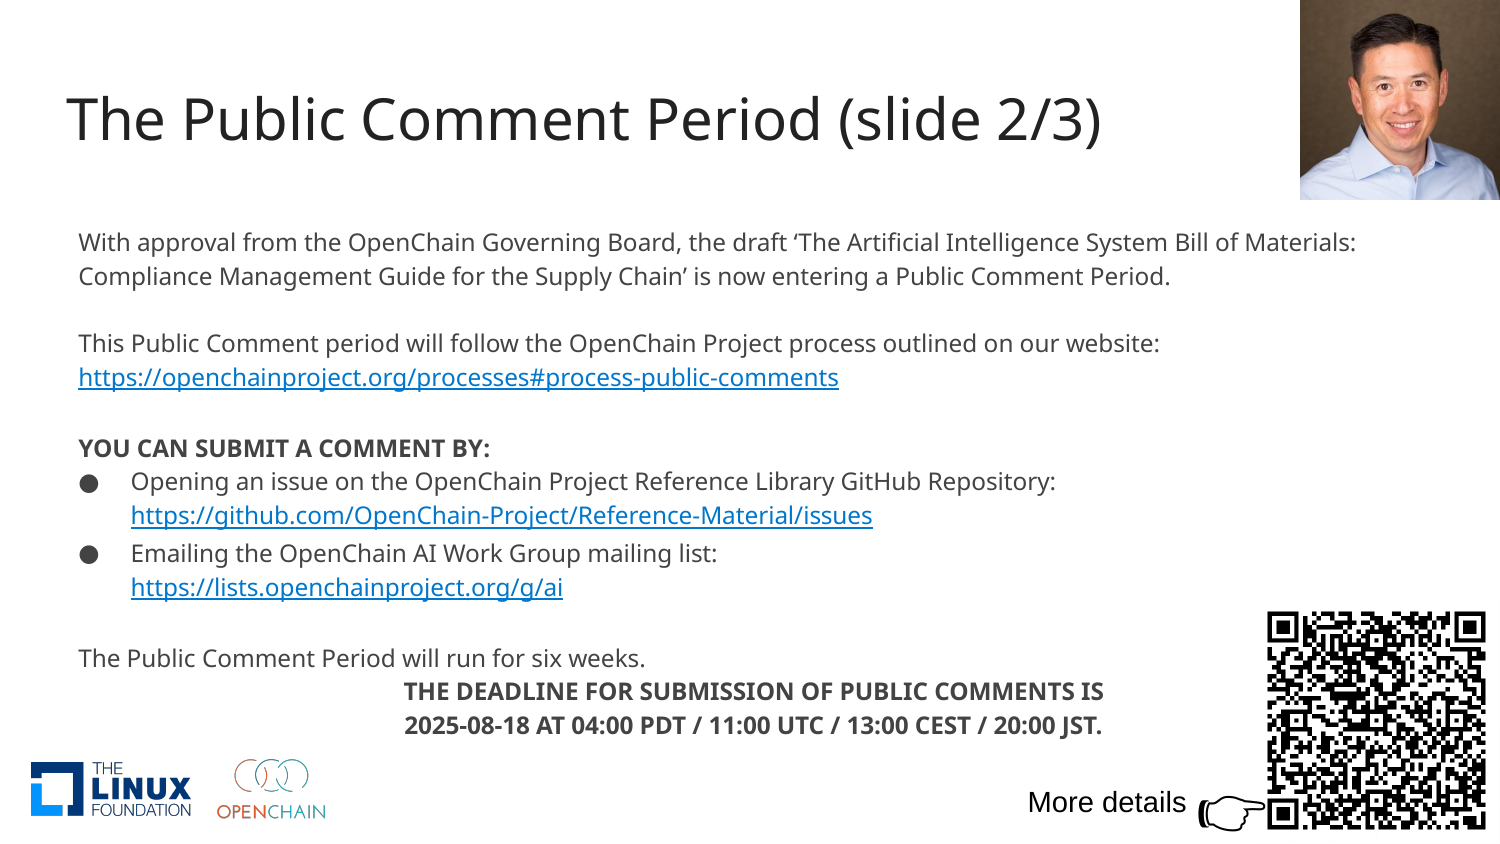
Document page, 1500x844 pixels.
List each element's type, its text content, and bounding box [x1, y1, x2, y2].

list With approval from the OpenChain Governing Board, the draft ‘The Artificial Intelligence System Bill of Materials: Compliance Management Guide for the Supply Chain’ is now entering a Public Comment Period. This Public Comment period will follow the OpenChain Project process outlined on our website: https://openchainproject.org/processes#process-public-comments YOU CAN SUBMIT A COMMENT BY: Opening an issue on the OpenChain Project Reference Library GitHub Repository: https://github.com/OpenChain-Project/Reference-Material/issues Emailing the OpenChain AI Work Group mailing list: https://lists.openchainproject.org/g/ai The Public Comment Period will run for six weeks. THE DEADLINE FOR SUBMISSION OF PUBLIC COMMENTS IS 2025-08-18 AT 04:00 PDT / 11:00 UTC / 13:00 CEST / 20:00 JST. [46, 207, 1444, 756]
picture [215, 757, 327, 821]
text_box More details [1012, 776, 1203, 827]
picture [31, 762, 191, 816]
picture [1300, 0, 1500, 200]
picture [1253, 596, 1500, 844]
text_box 👉 [1181, 764, 1248, 844]
title The Public Comment Period (slide 2/3) [51, 67, 1295, 167]
